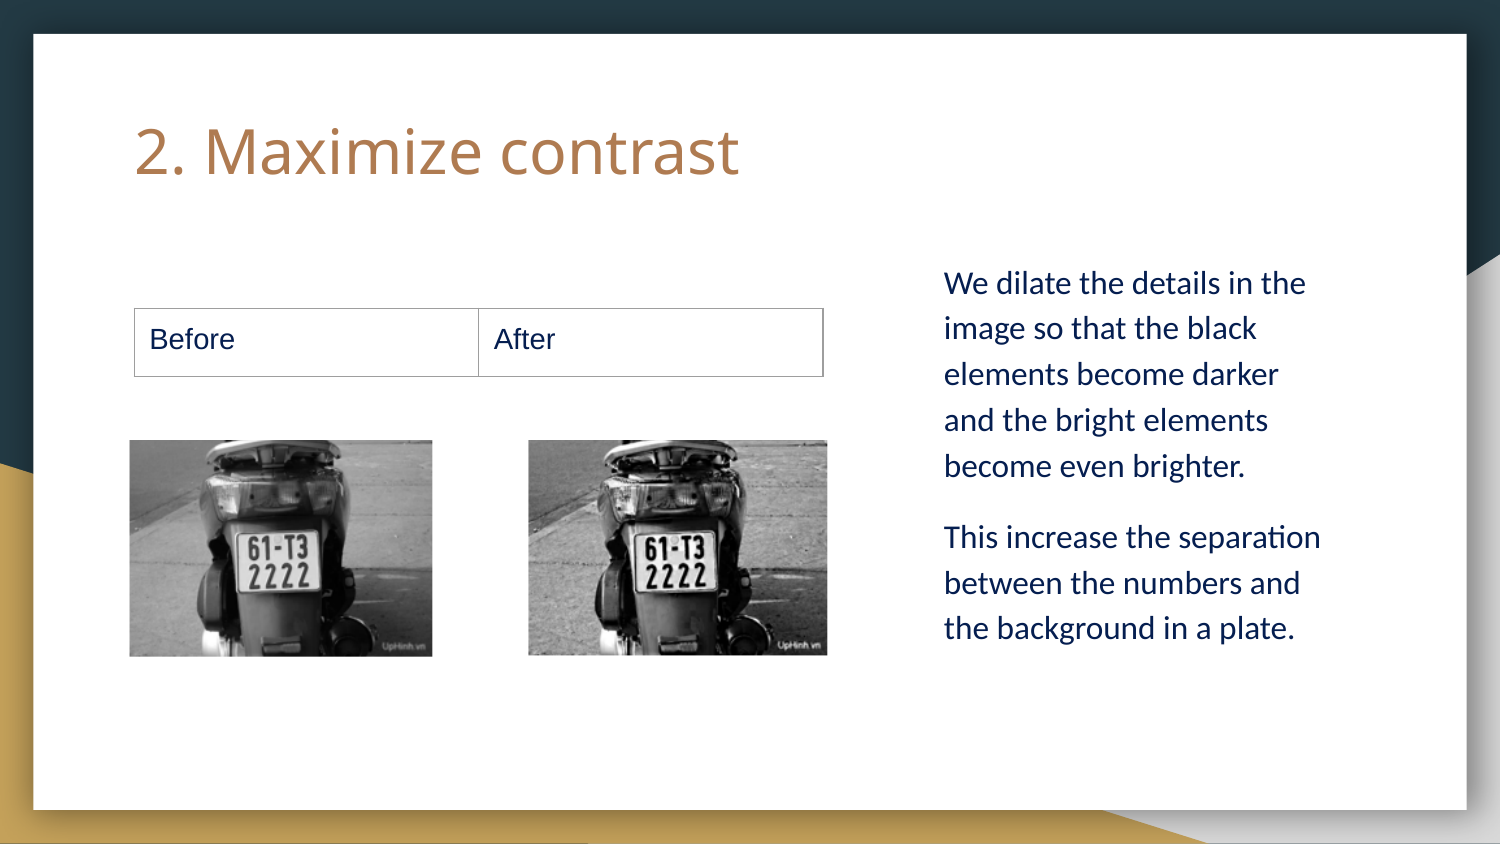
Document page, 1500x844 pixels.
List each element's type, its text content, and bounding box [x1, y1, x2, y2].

table_header Before [135, 309, 478, 376]
picture [78, 439, 951, 766]
list We dilate the details in the image so that the black elements become darker and the bright elements become even brighter. This increase the separation between the numbers and the background in a plate. [928, 239, 1351, 689]
table_header After [479, 309, 822, 376]
title 2. Maximize contrast [119, 97, 1351, 255]
